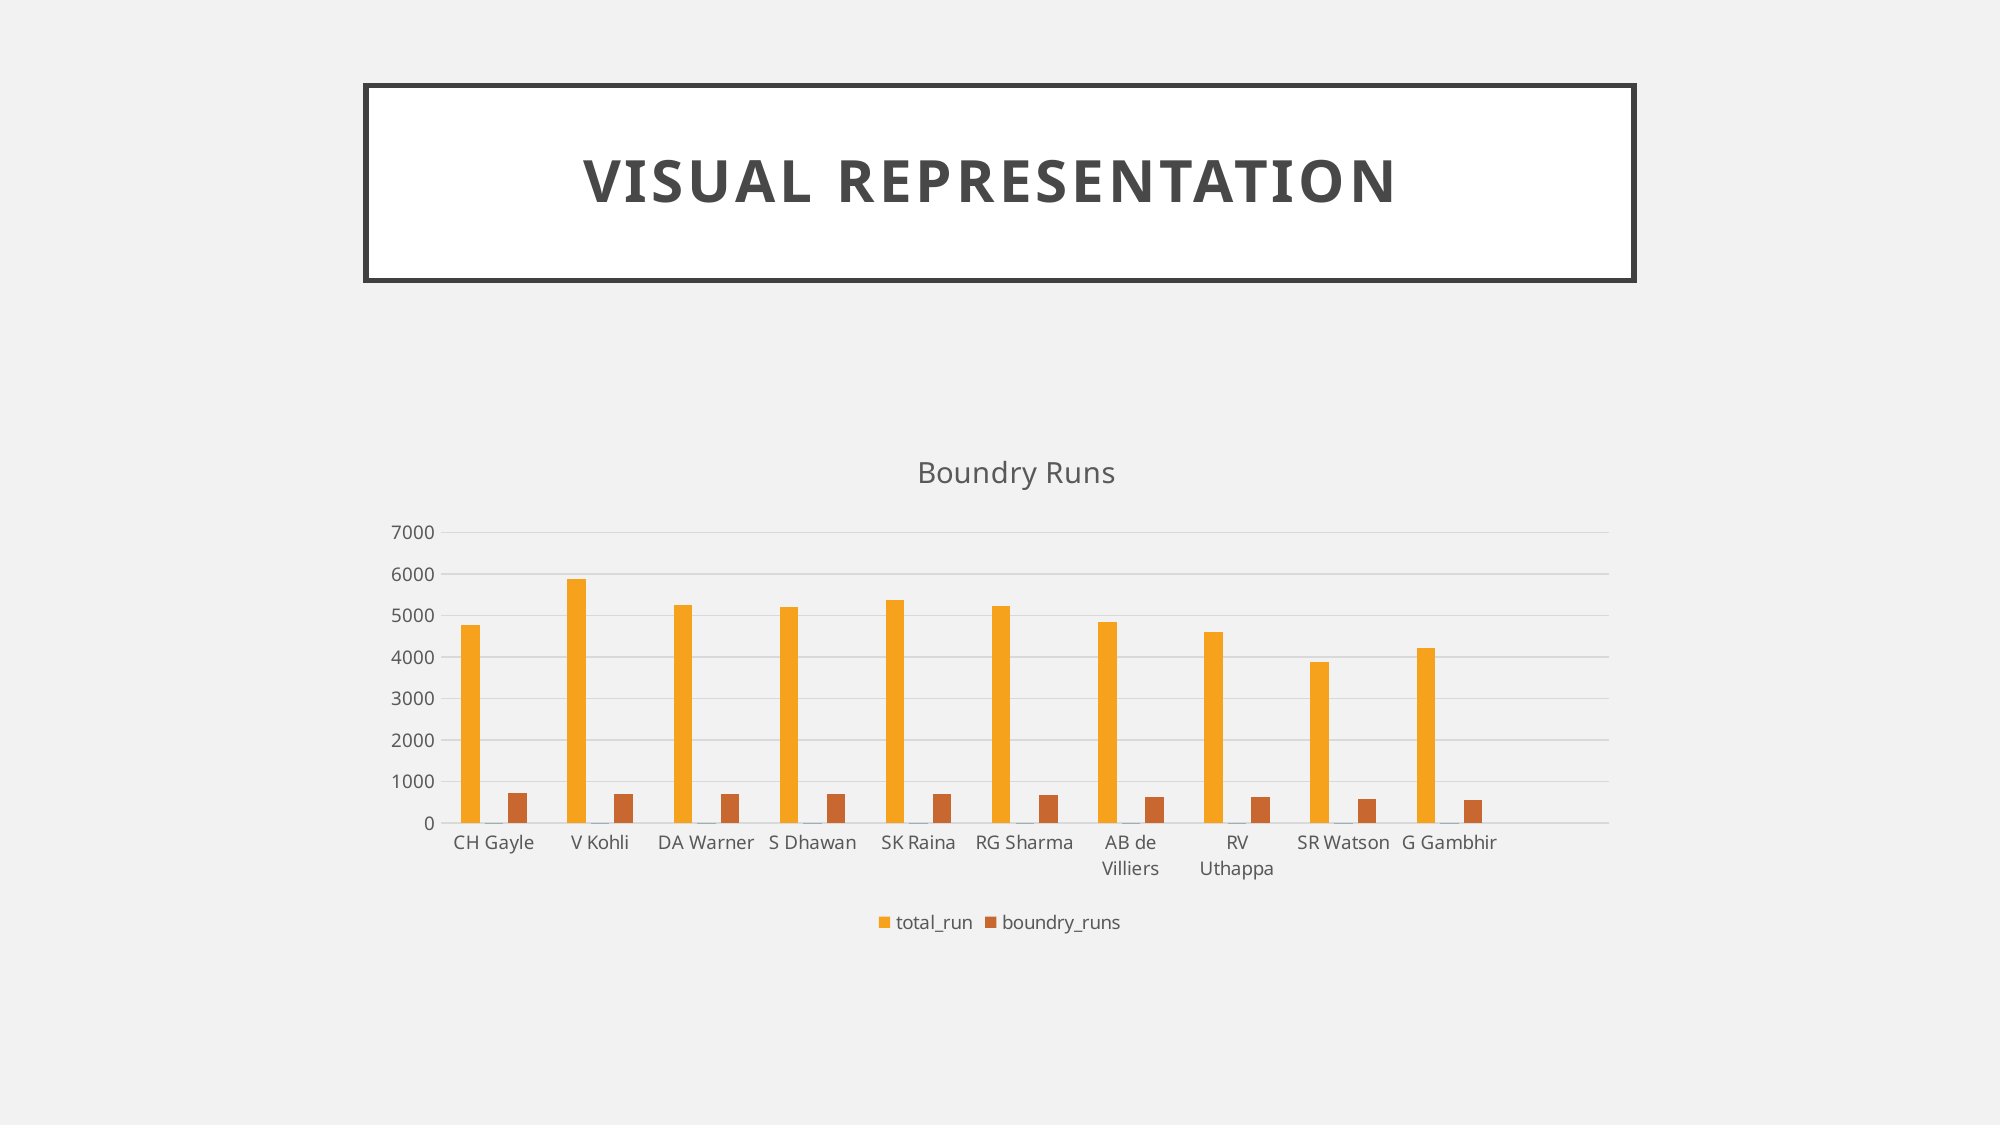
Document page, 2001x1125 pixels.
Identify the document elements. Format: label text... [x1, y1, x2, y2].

chart [365, 432, 1635, 942]
title visual representation [363, 83, 1637, 283]
